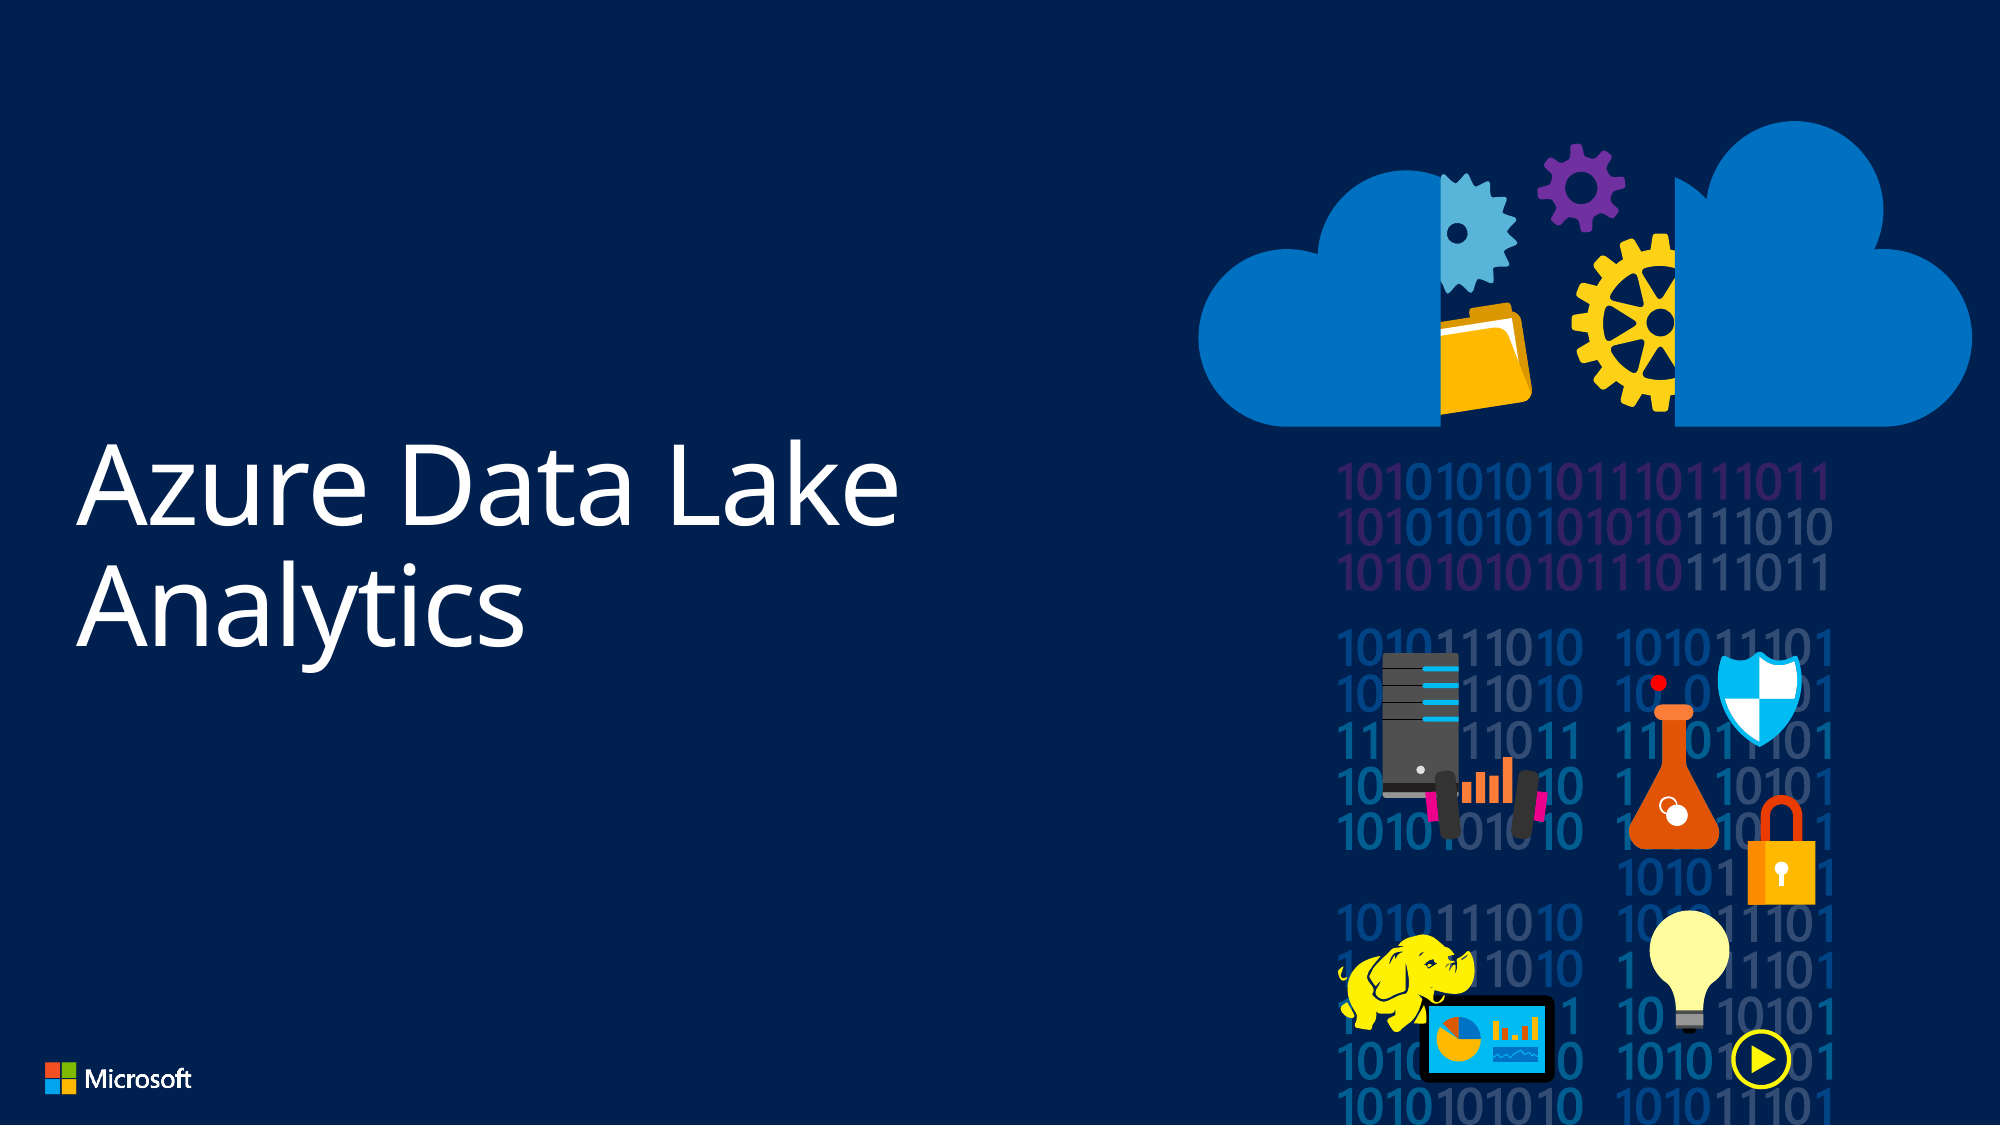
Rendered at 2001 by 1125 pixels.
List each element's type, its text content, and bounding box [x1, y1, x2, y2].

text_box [1337, 462, 1833, 1125]
picture [44, 1062, 192, 1095]
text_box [1198, 120, 1973, 427]
title Azure Data Lake Analytics [52, 413, 1317, 708]
